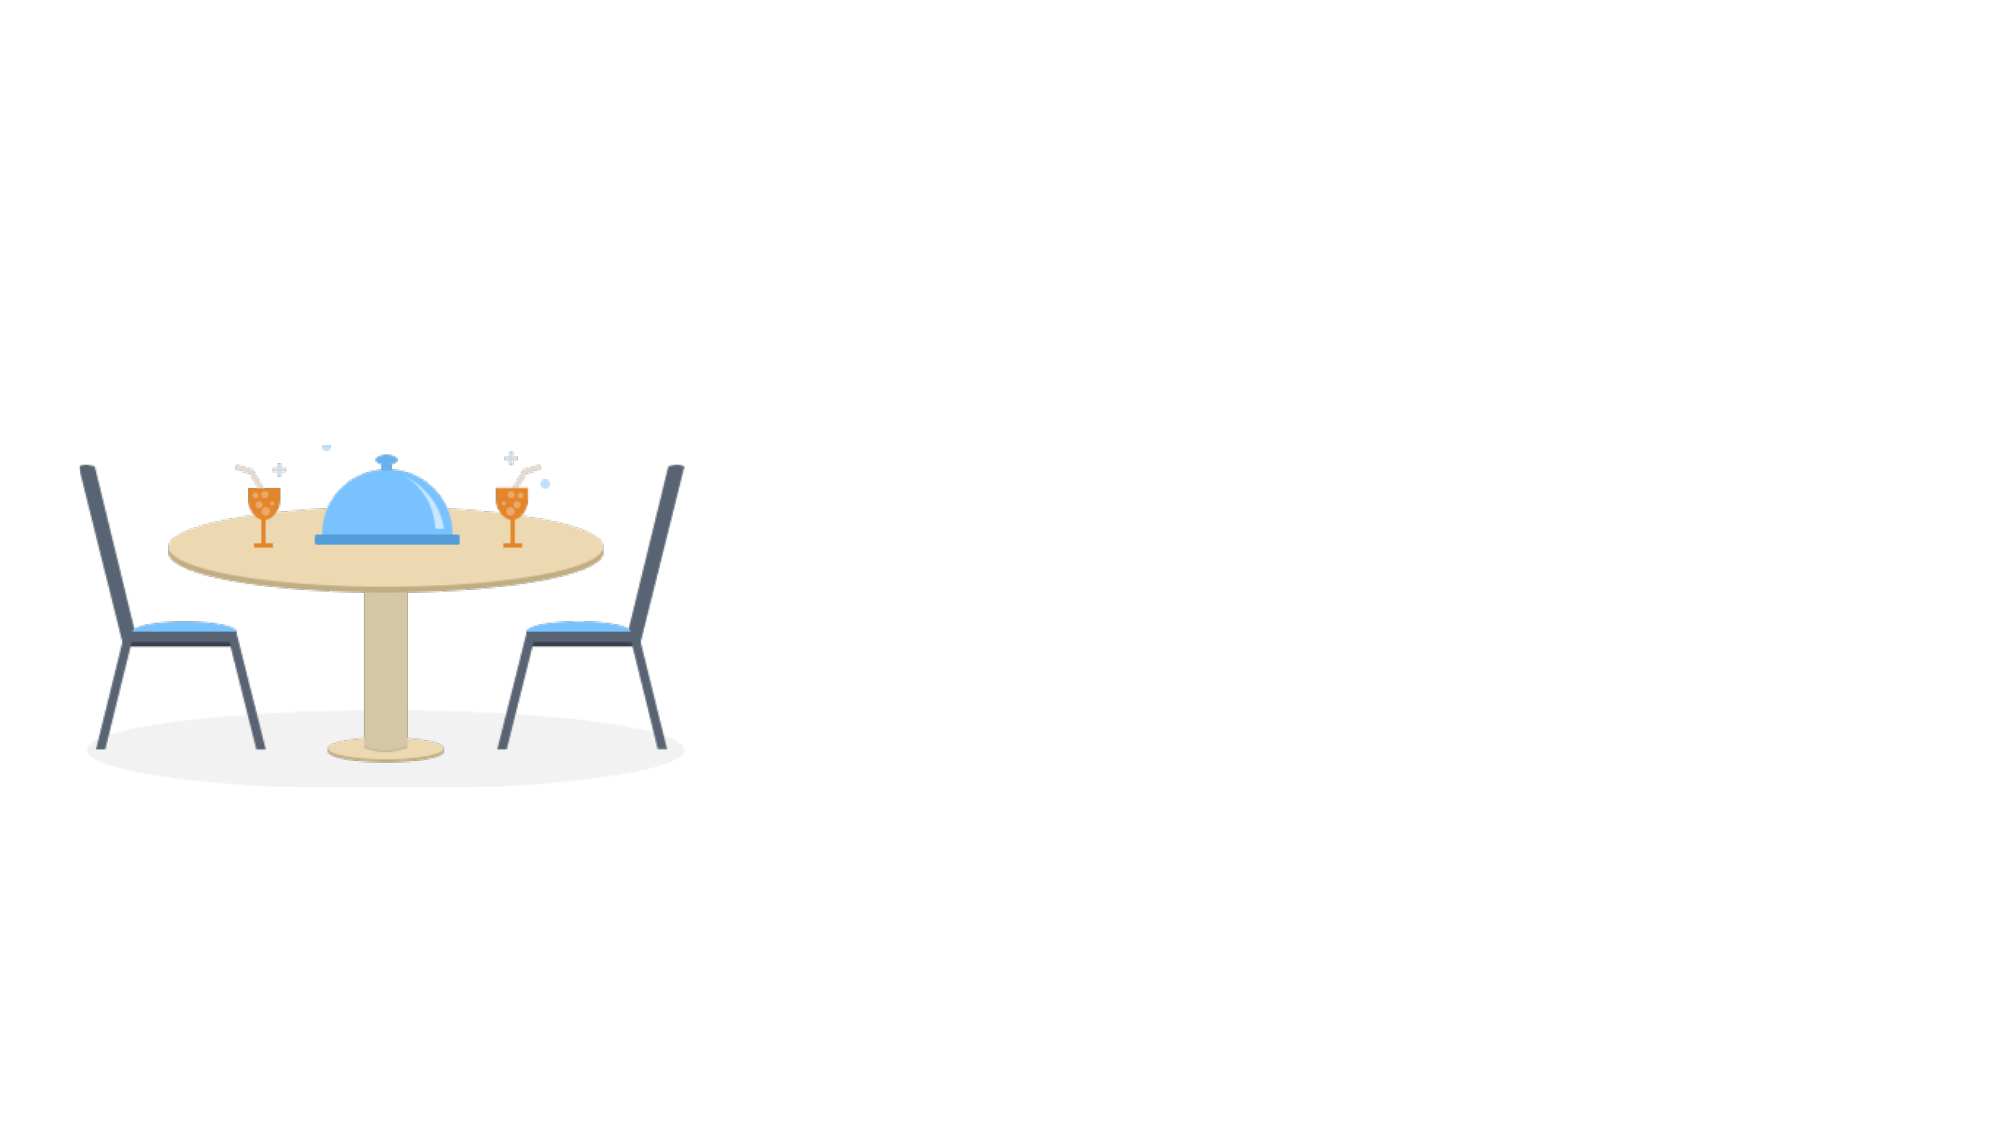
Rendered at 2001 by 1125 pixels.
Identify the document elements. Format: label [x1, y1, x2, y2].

picture [79, 445, 686, 787]
